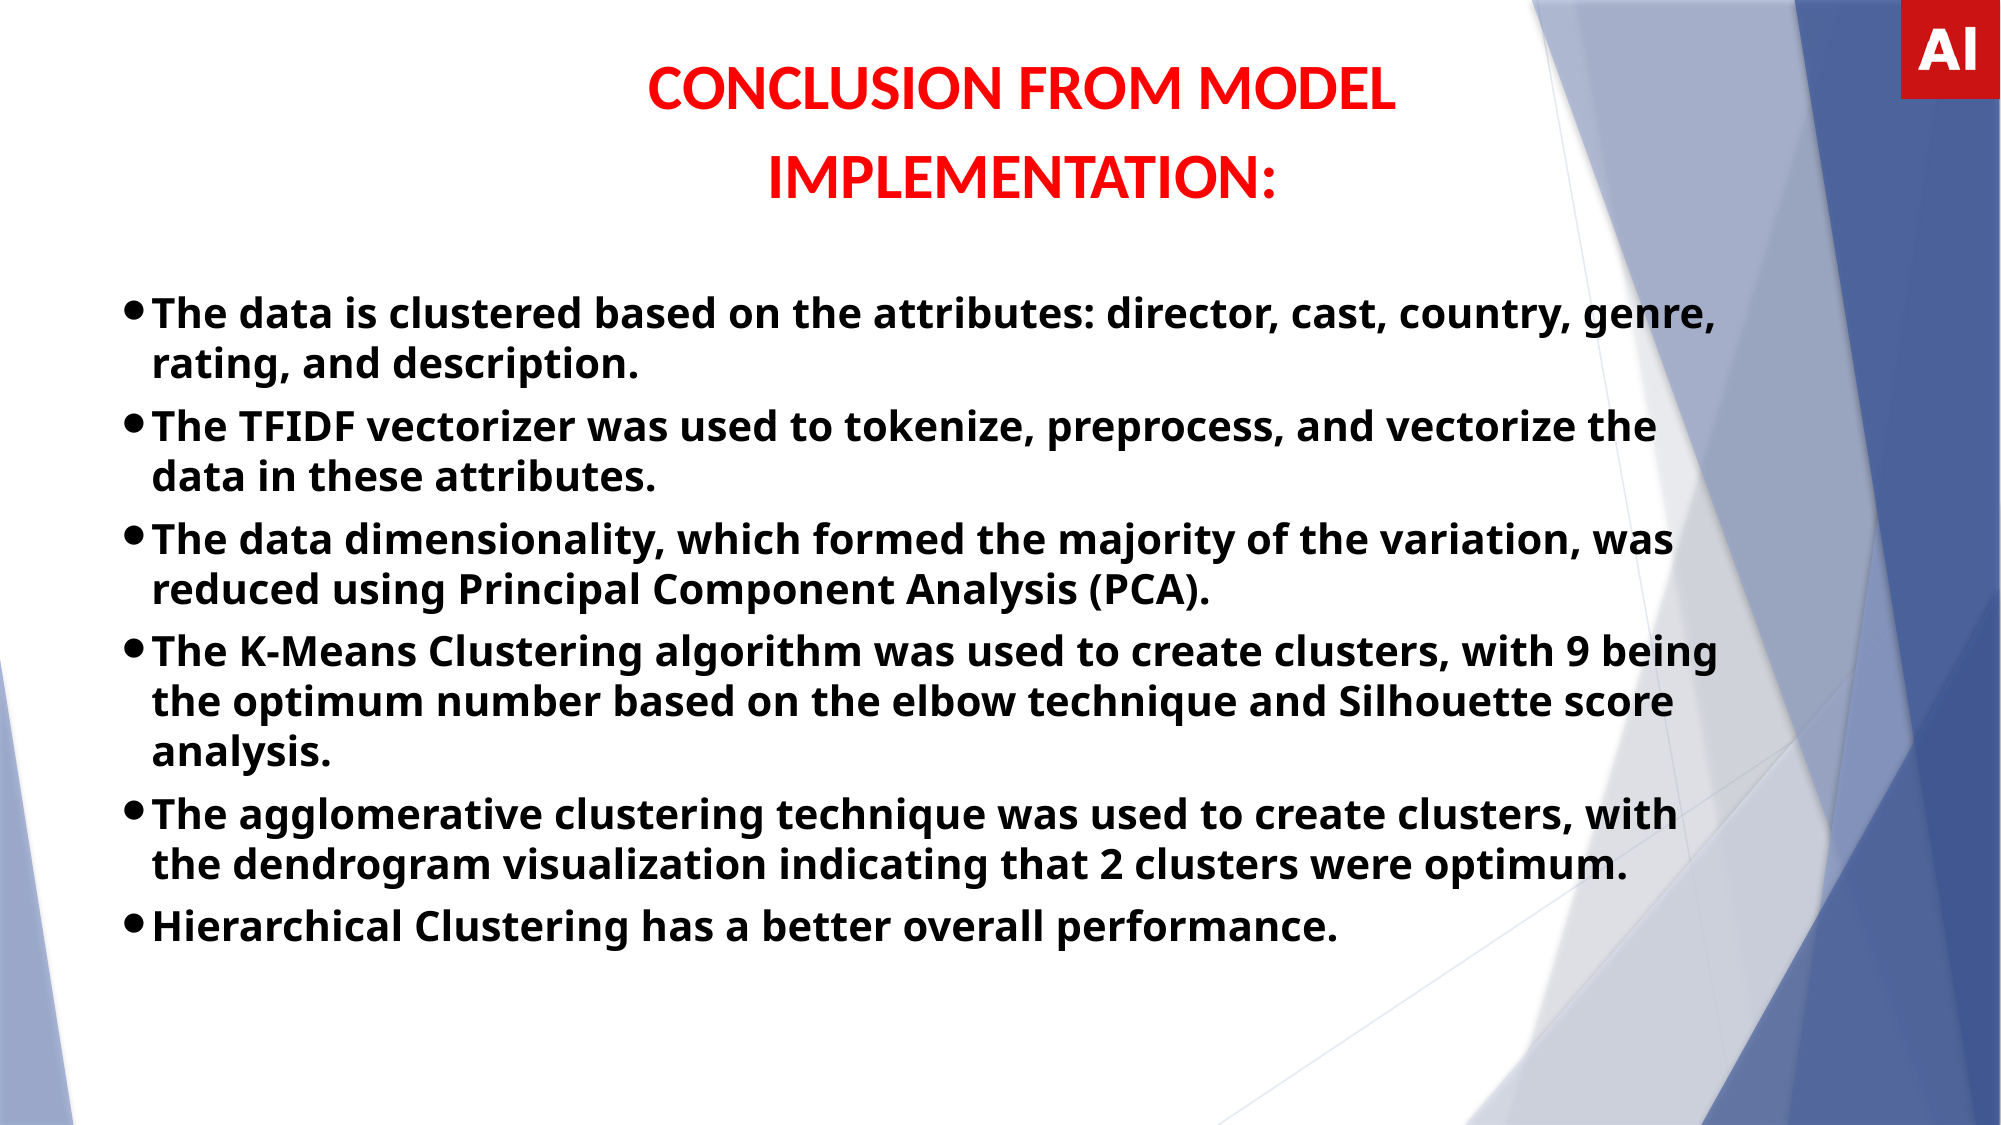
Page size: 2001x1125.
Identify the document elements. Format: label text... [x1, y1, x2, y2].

text_box The data is clustered based on the attributes: director, cast, country, genre, rating, and description. The TFIDF vectorizer was used to tokenize, preprocess, and vectorize the data in these attributes. The data dimensionality, which formed the majority of the variation, was reduced using Principal Component Analysis (PCA). The K-Means Clustering algorithm was used to create clusters, with 9 being the optimum number based on the elbow technique and Silhouette score analysis. The agglomerative clustering technique was used to create clusters, with the dendrogram visualization indicating that 2 clusters were optimum. Hierarchical Clustering has a better overall performance. [106, 272, 1735, 966]
text_box CONCLUSION FROM MODEL IMPLEMENTATION: [604, 32, 1441, 212]
picture [1900, 0, 2000, 100]
